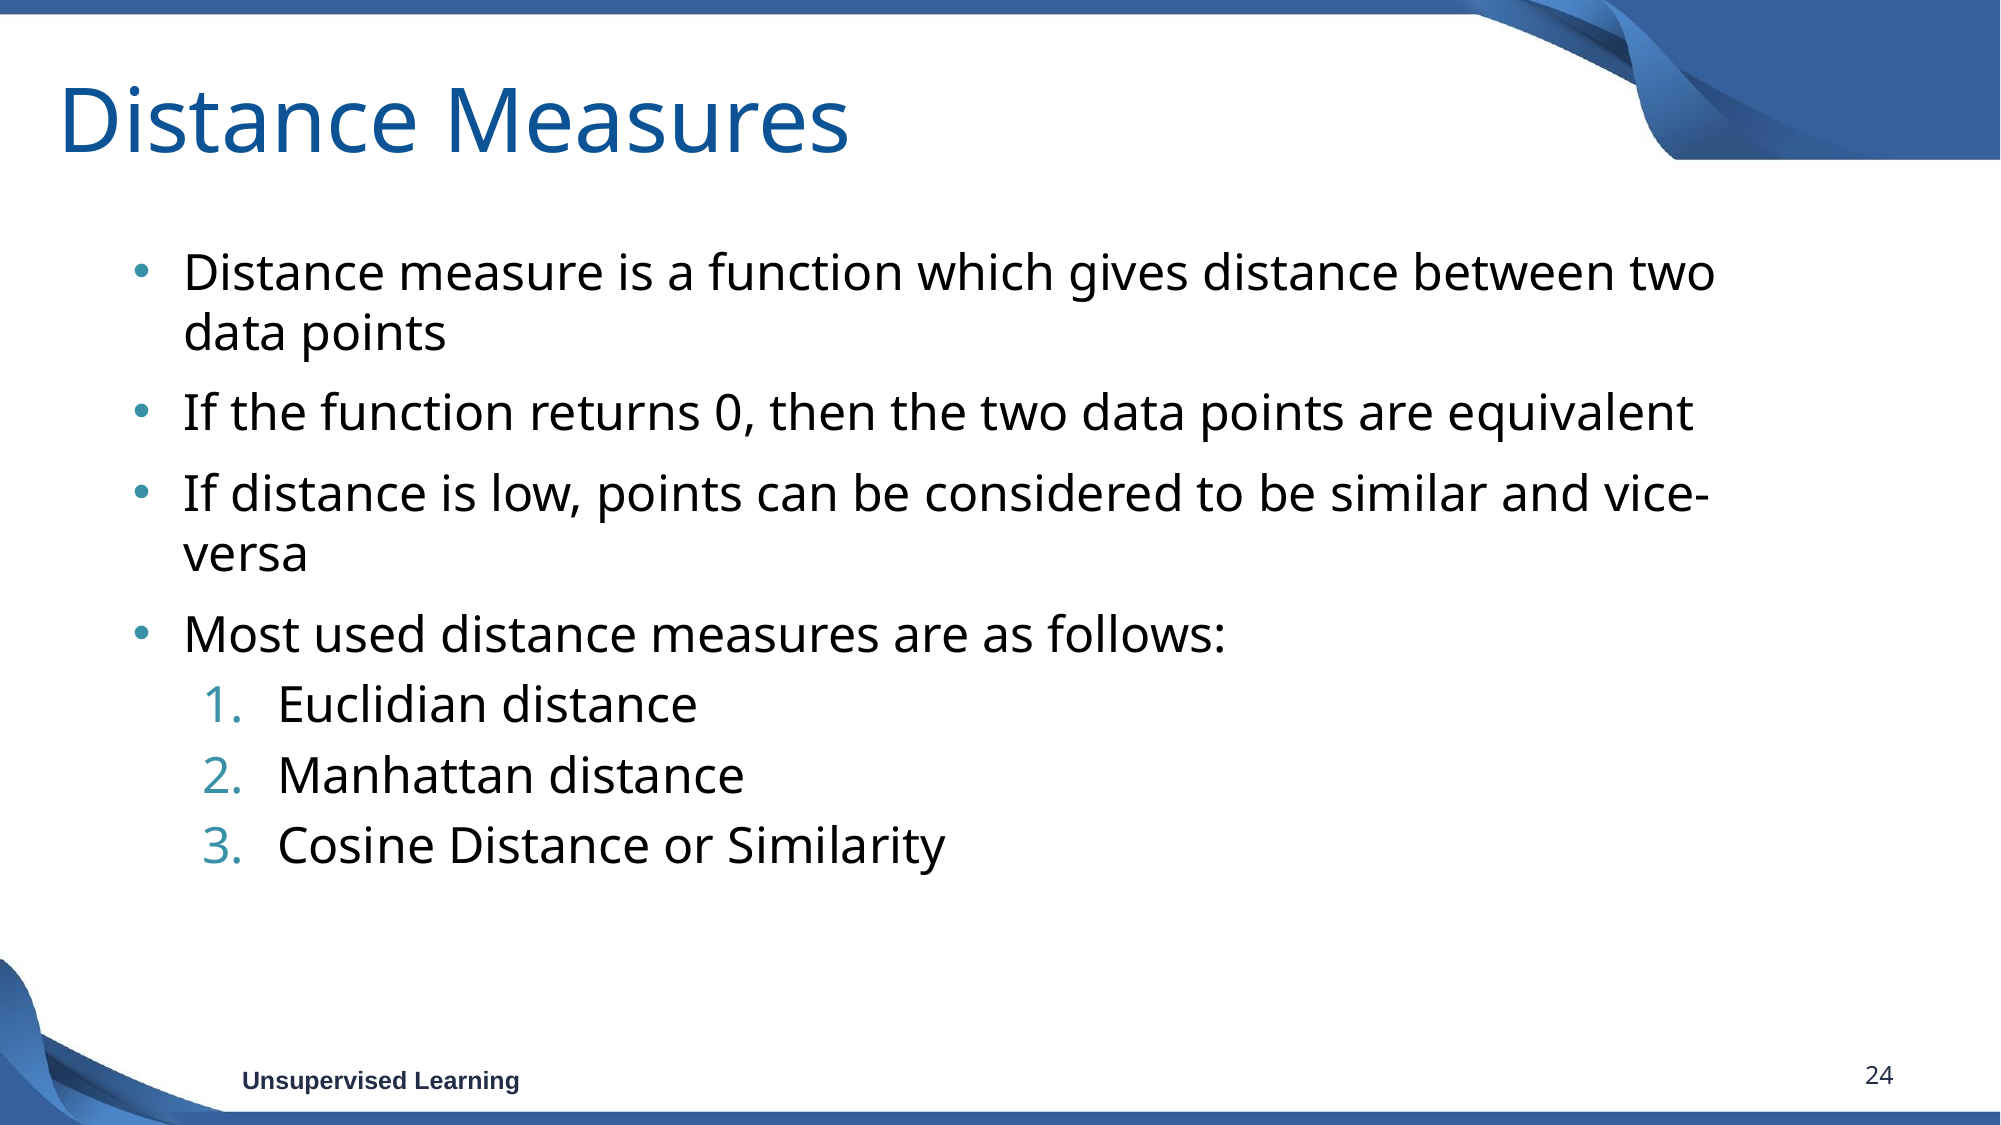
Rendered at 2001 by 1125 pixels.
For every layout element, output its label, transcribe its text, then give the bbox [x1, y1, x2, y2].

list Distance measure is a function which gives distance between two data points If the function returns 0, then the two data points are equivalent If distance is low, points can be considered to be similar and vice-versa Most used distance measures are as follows: Euclidian distance Manhattan distance Cosine Distance or Similarity [93, 232, 1789, 965]
picture [0, 0, 2001, 1125]
title Distance Measures [42, 14, 1768, 233]
